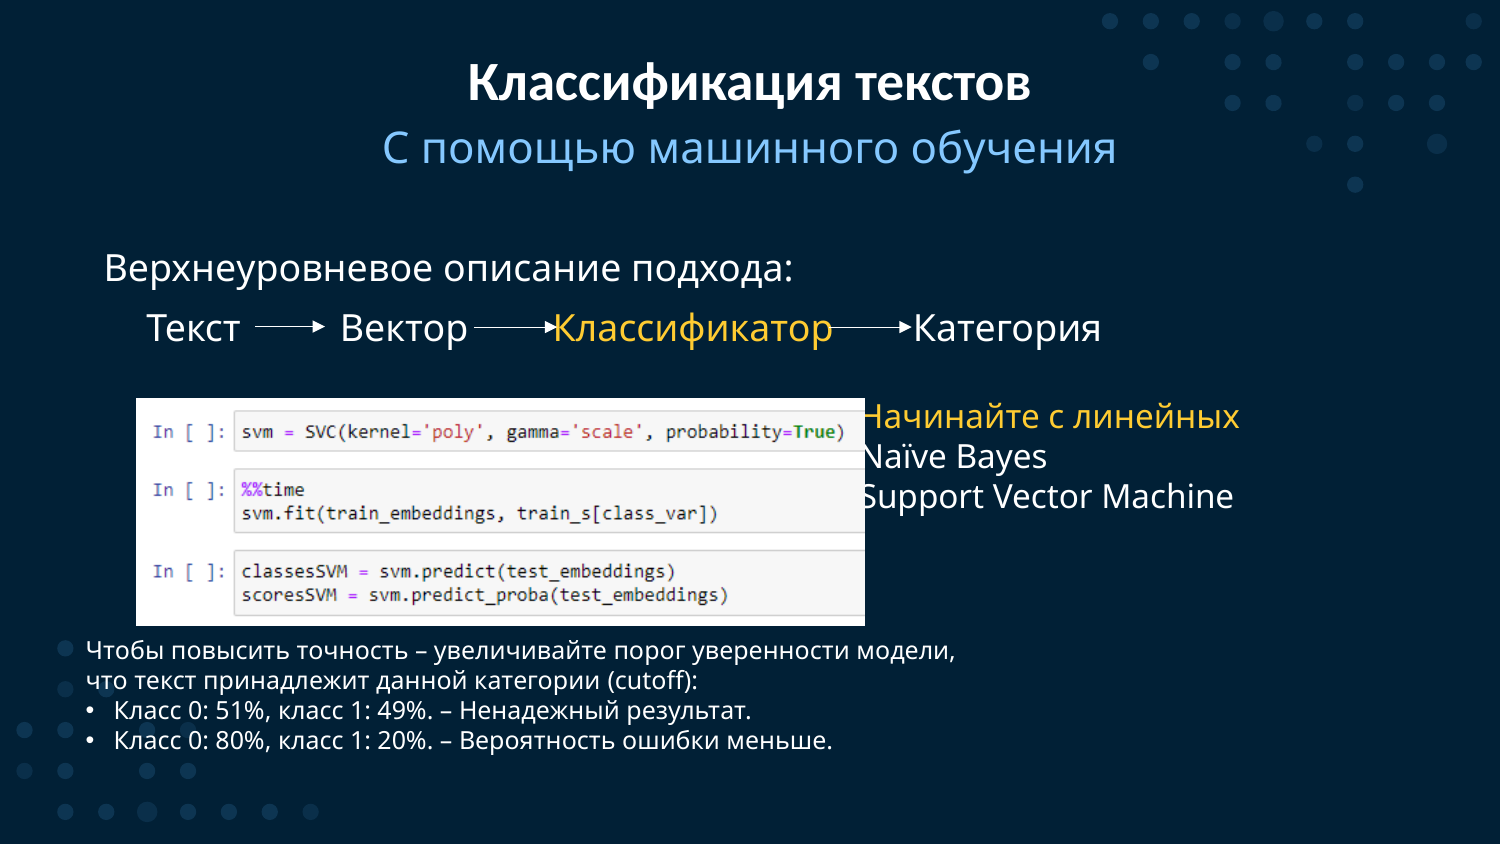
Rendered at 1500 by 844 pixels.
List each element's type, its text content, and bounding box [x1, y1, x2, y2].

text_box Верхнеуровневое описание подхода: [88, 236, 810, 296]
title Классификация текстов [103, 44, 1397, 120]
text_box Вектор [324, 296, 484, 357]
text_box Чтобы повысить точность – увеличивайте порог уверенности модели, что текст принадлежит данной категории (cutoff): Класс 0: 51%, класс 1: 49%. – Ненадежный результат. Класс 0: 80%, класс 1: 20%. – Вероятность ошибки меньше. [70, 627, 979, 762]
text_box Классификатор [537, 296, 849, 357]
text_box Категория [898, 296, 1118, 357]
picture [136, 398, 865, 626]
list С помощью машинного обучения [103, 120, 1397, 196]
text_box Текст [131, 296, 256, 357]
text_box Начинайте с линейных Naïve Bayes Support Vector Machine [844, 387, 1256, 523]
